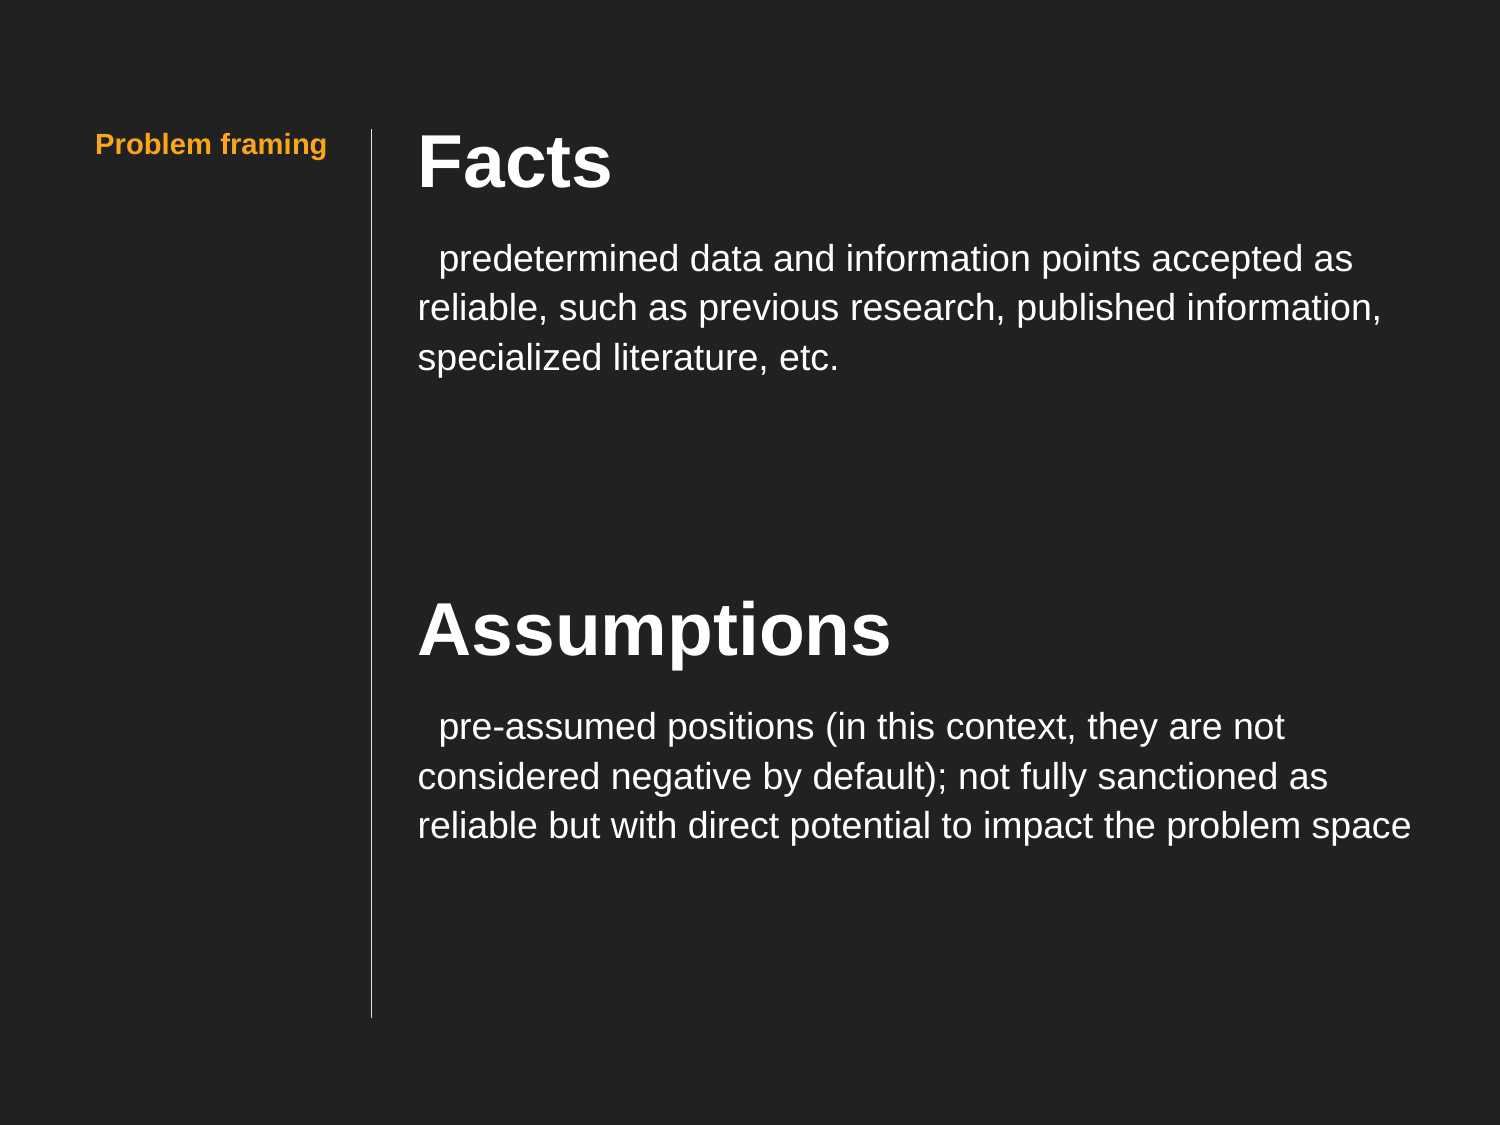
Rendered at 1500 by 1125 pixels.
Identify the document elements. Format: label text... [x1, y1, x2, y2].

text_box Facts [402, 97, 1449, 213]
text_box Problem framing [80, 109, 350, 175]
list predetermined data and information points accepted as reliable, such as previous research, published information, specialized literature, etc. [402, 213, 1450, 435]
text_box Assumptions [402, 565, 1449, 682]
text_box pre-assumed positions (in this context, they are not considered negative by default); not fully sanctioned as reliable but with direct potential to impact the problem space [402, 682, 1449, 903]
